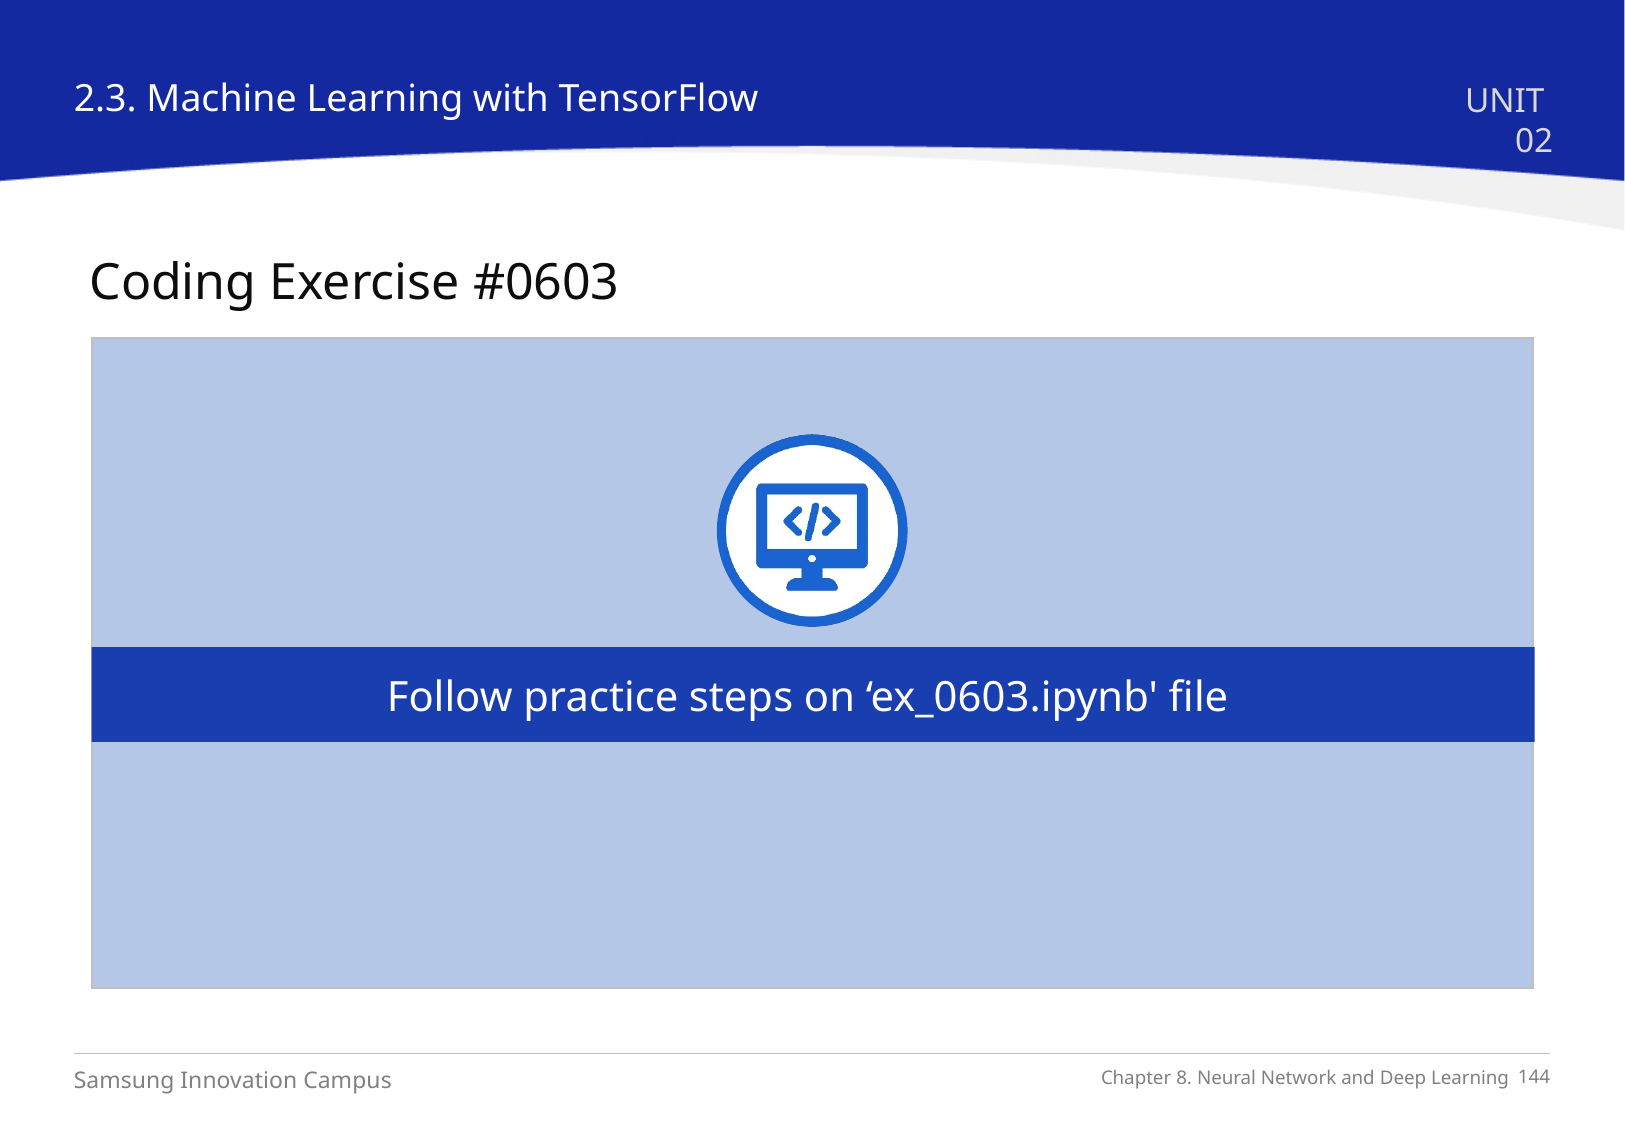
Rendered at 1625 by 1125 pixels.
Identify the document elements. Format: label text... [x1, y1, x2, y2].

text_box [91, 338, 1535, 988]
text_box Coding Exercise #0603 [89, 249, 1534, 311]
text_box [73, 73, 1554, 120]
picture [0, 0, 1625, 1125]
